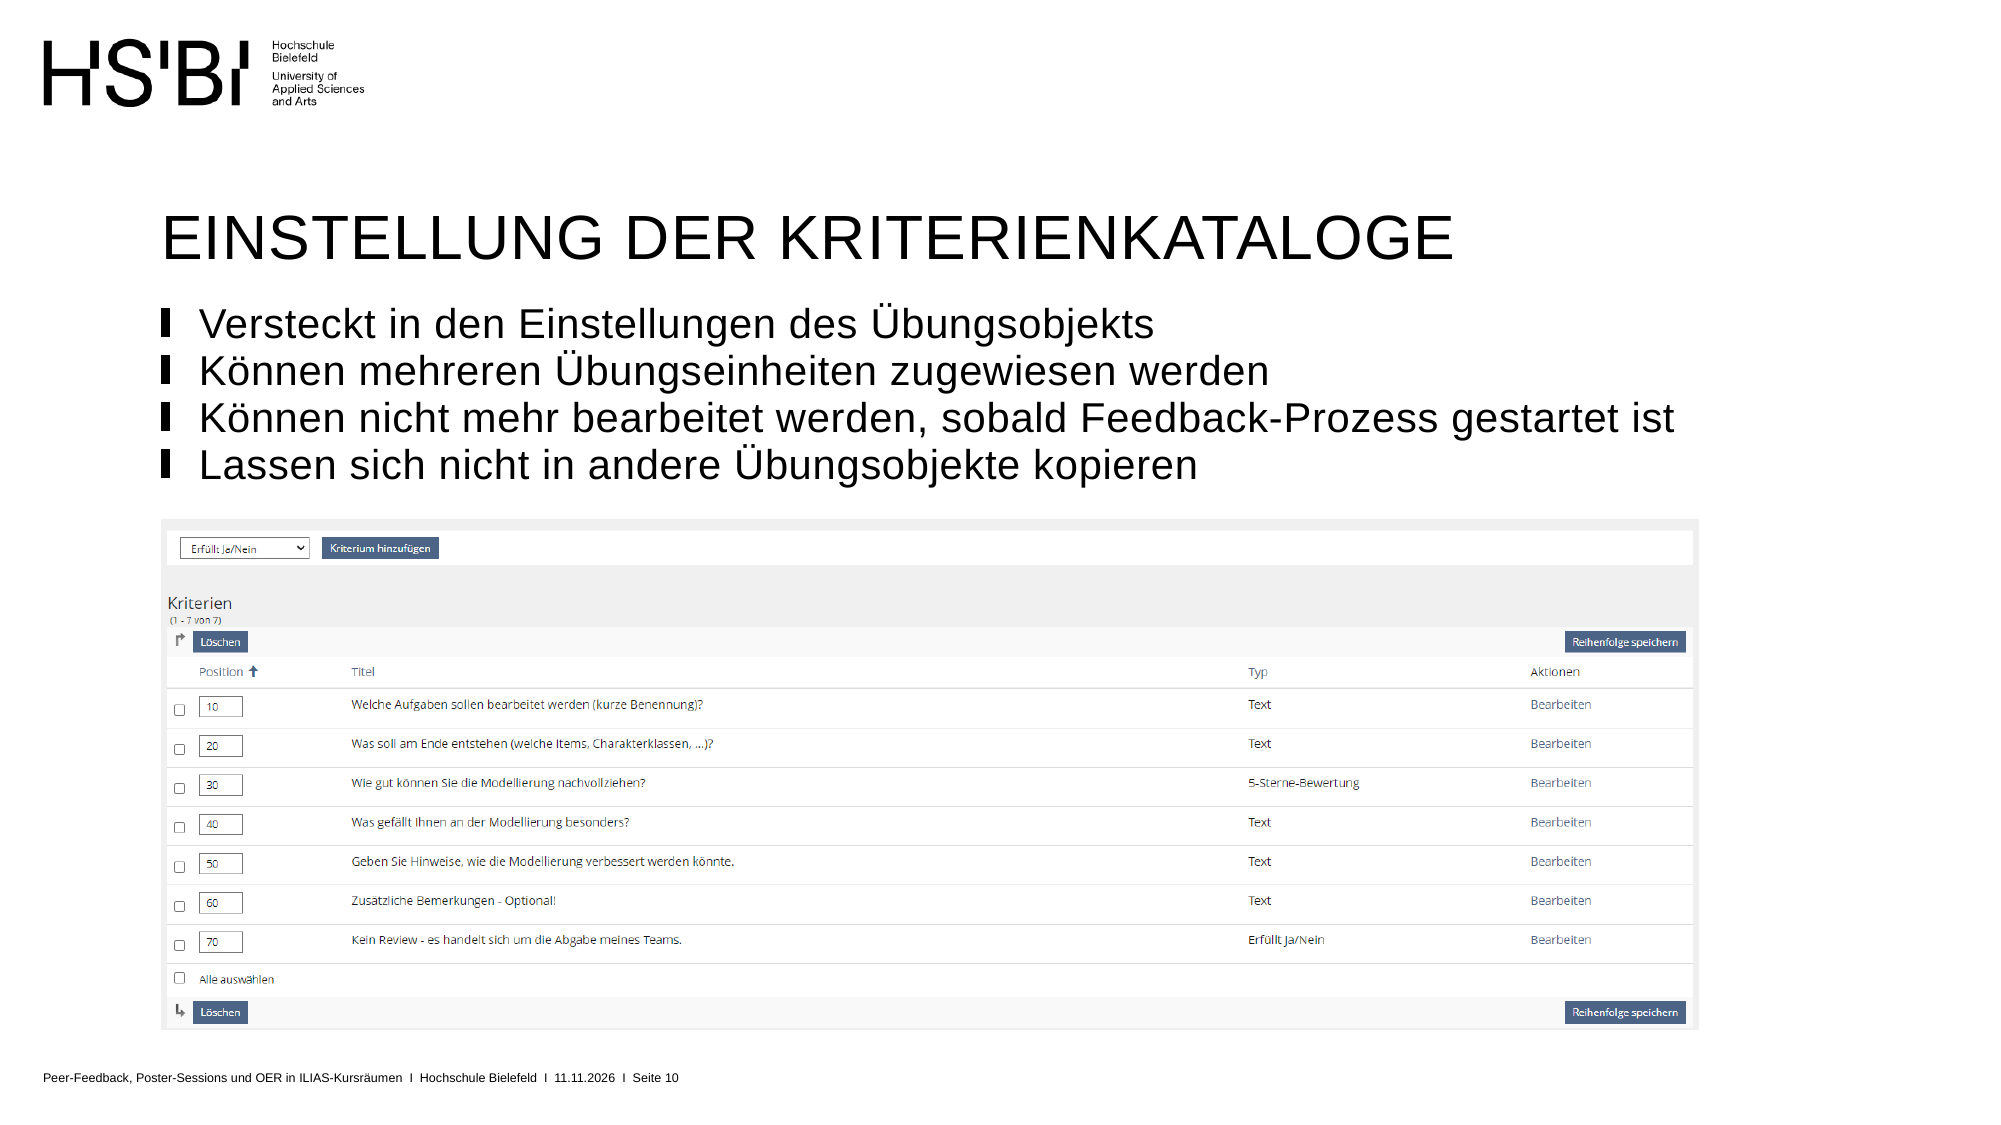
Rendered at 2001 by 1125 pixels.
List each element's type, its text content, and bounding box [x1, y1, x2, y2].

title Einstellung der Kriterienkataloge [161, 205, 1561, 300]
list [161, 520, 1699, 1030]
list Versteckt in den Einstellungen des Übungsobjekts Können mehreren Übungseinheiten zugewiesen werden Können nicht mehr bearbeitet werden, sobald Feedback-Prozess gestartet ist Lassen sich nicht in andere Übungsobjekte kopieren [161, 300, 1748, 940]
